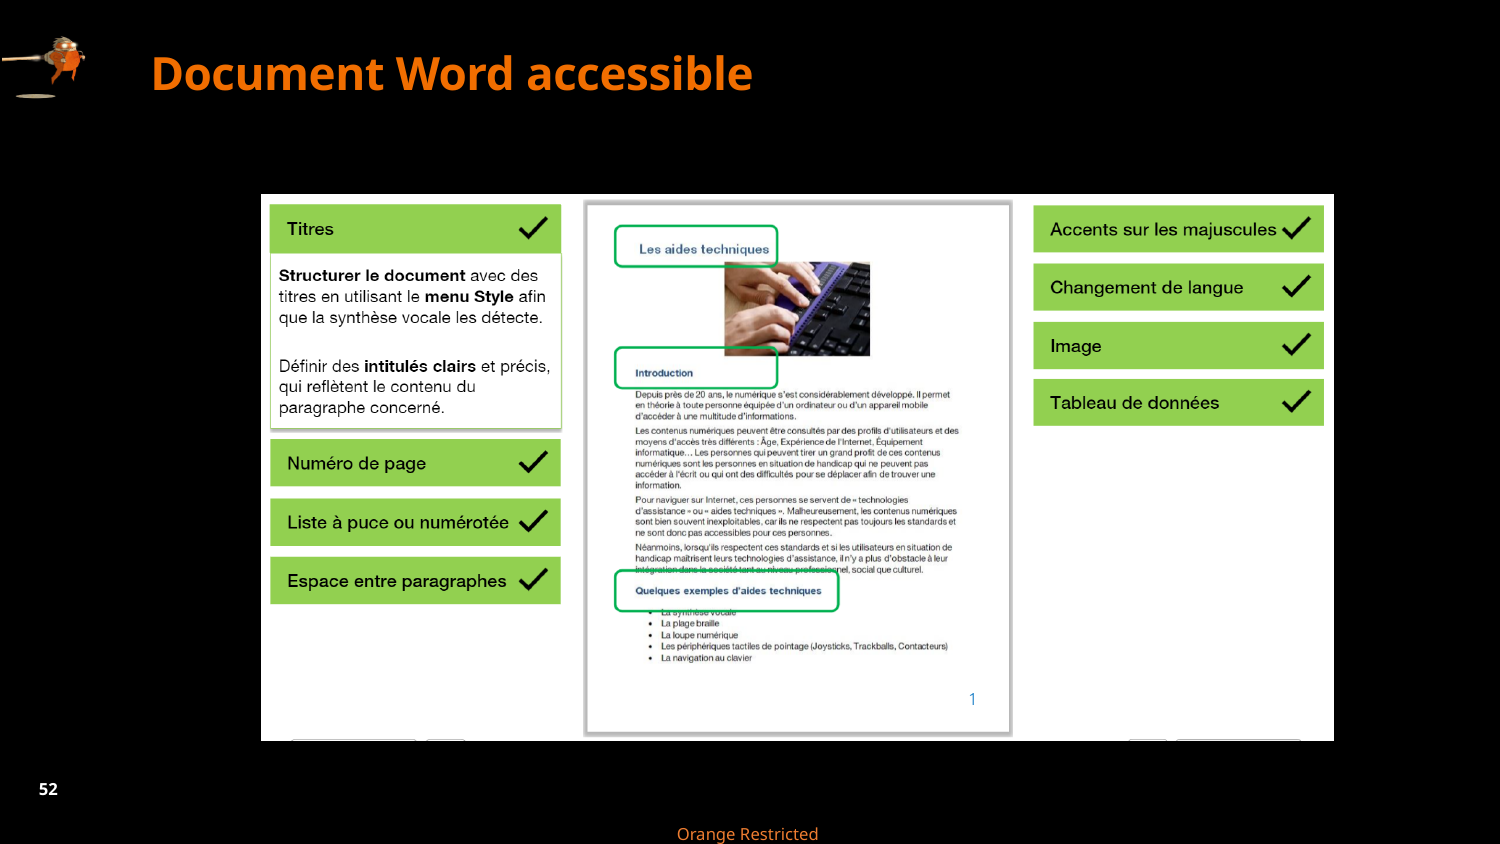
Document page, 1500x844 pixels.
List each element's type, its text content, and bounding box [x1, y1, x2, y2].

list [260, 193, 1334, 742]
picture [2, 35, 87, 99]
title Document Word accessible [135, 43, 1459, 166]
